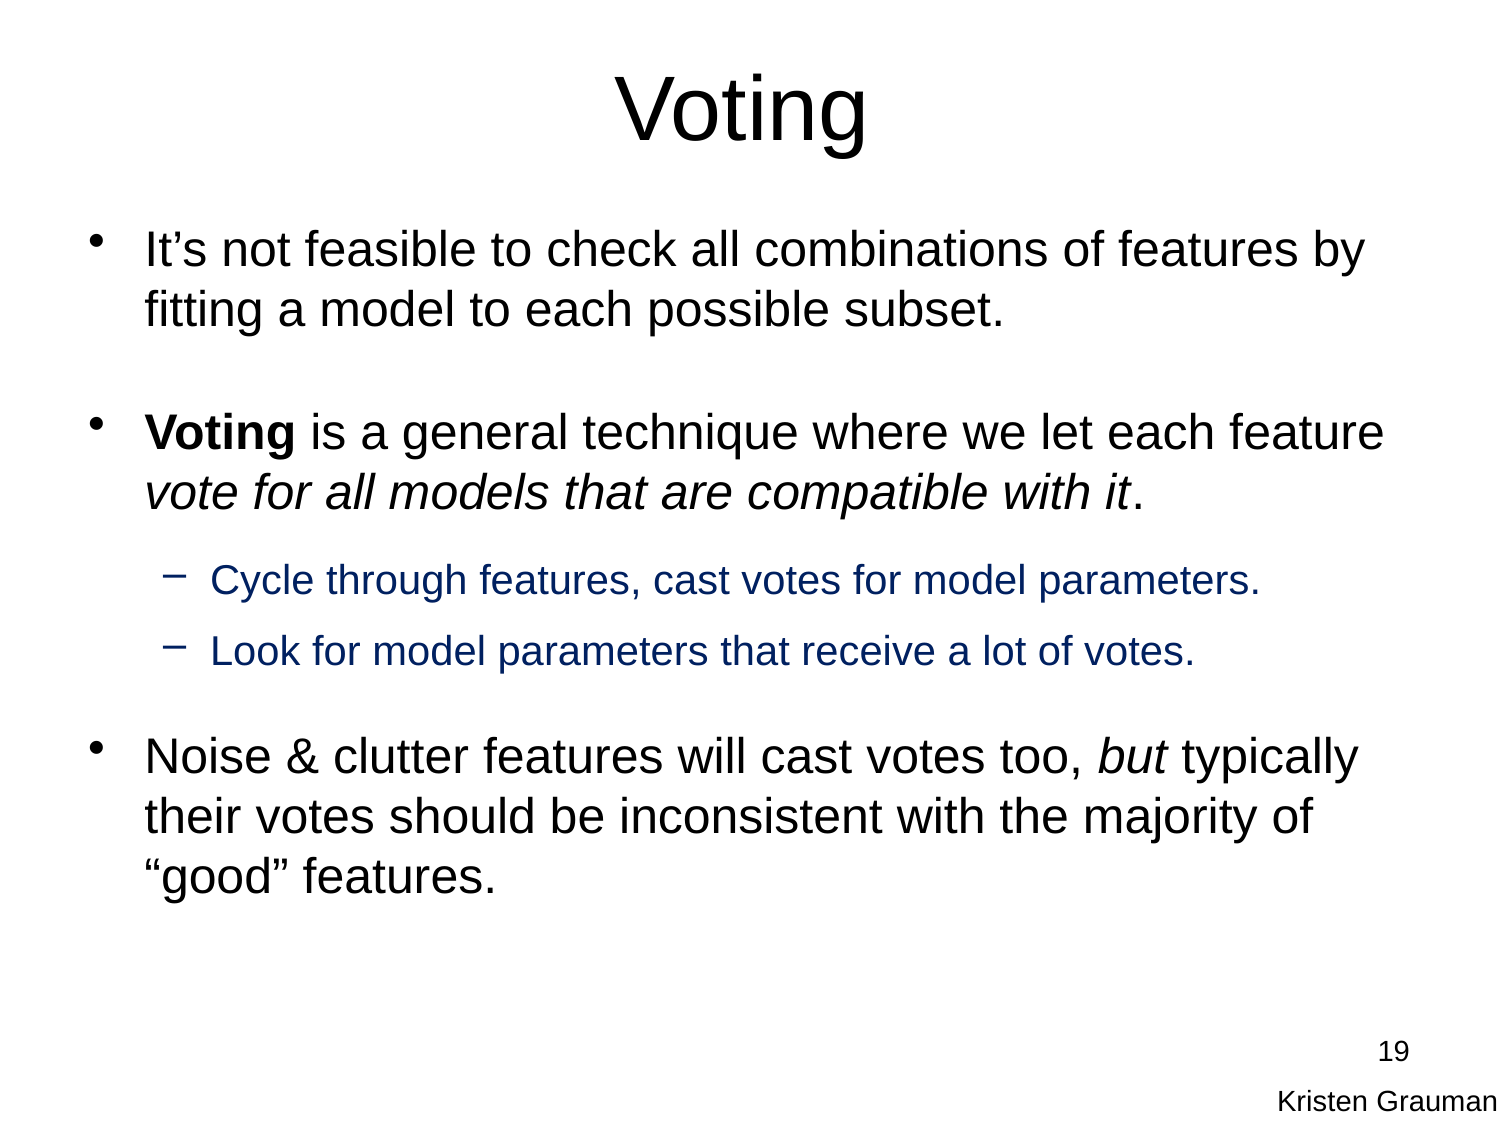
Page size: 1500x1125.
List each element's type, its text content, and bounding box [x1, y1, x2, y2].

slide_number 19 [1074, 1024, 1426, 1103]
title Voting [66, 9, 1418, 198]
list It’s not feasible to check all combinations of features by fitting a model to each possible subset. Voting is a general technique where we let each feature vote for all models that are compatible with it. Cycle through features, cast votes for model parameters. Look for model parameters that receive a lot of votes. Noise & clutter features will cast votes too, but typically their votes should be inconsistent with the majority of “good” features. [72, 208, 1424, 952]
text_box Kristen Grauman [1262, 1074, 1500, 1125]
